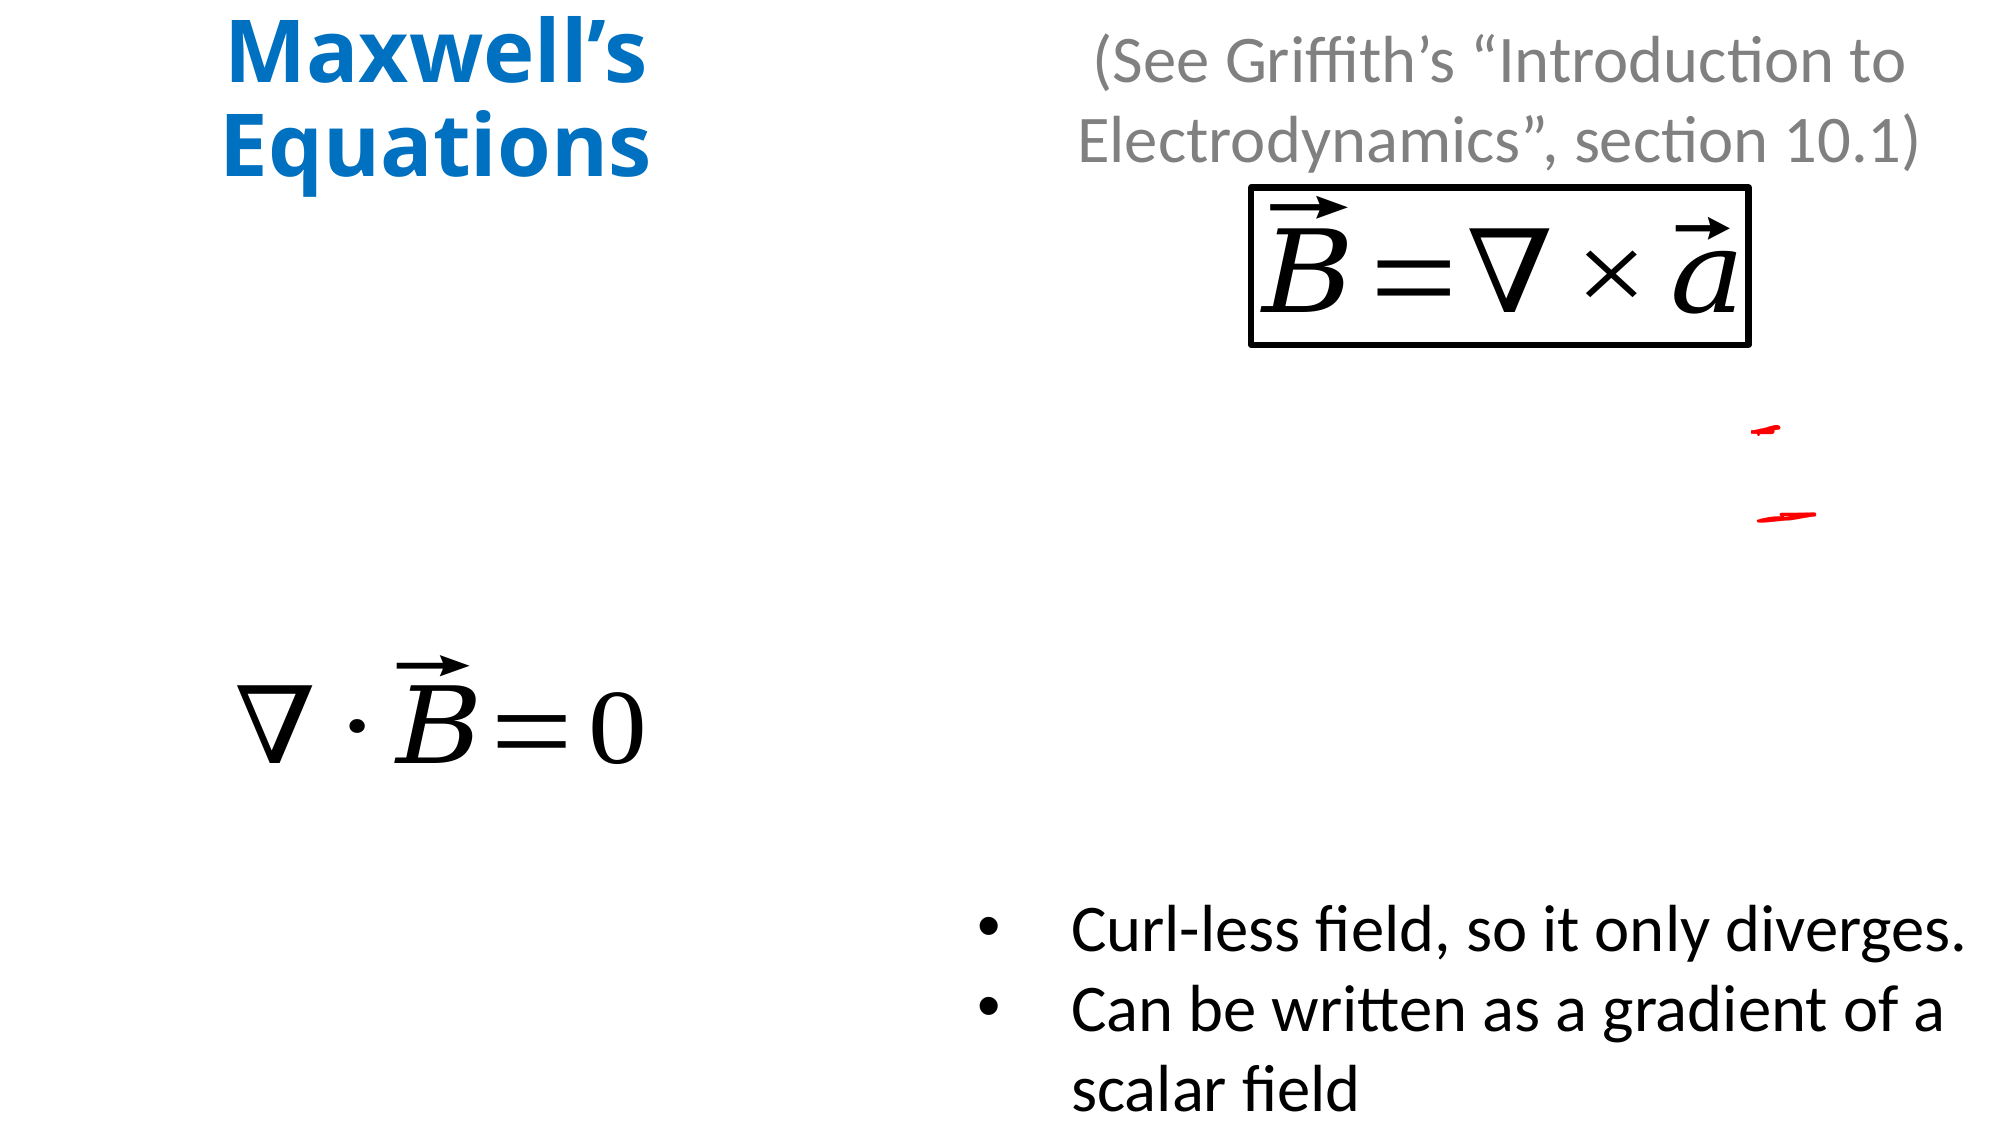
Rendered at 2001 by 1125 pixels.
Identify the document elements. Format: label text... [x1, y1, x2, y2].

picture [1751, 425, 1825, 532]
text_box (See Griffith’s “Introduction to Electrodynamics”, section 10.1) [1054, 8, 1946, 183]
text_box Maxwell’s Equations [0, 0, 872, 204]
text_box Curl-less field, so it only diverges. Can be written as a gradient of a scalar field [962, 877, 2000, 1125]
